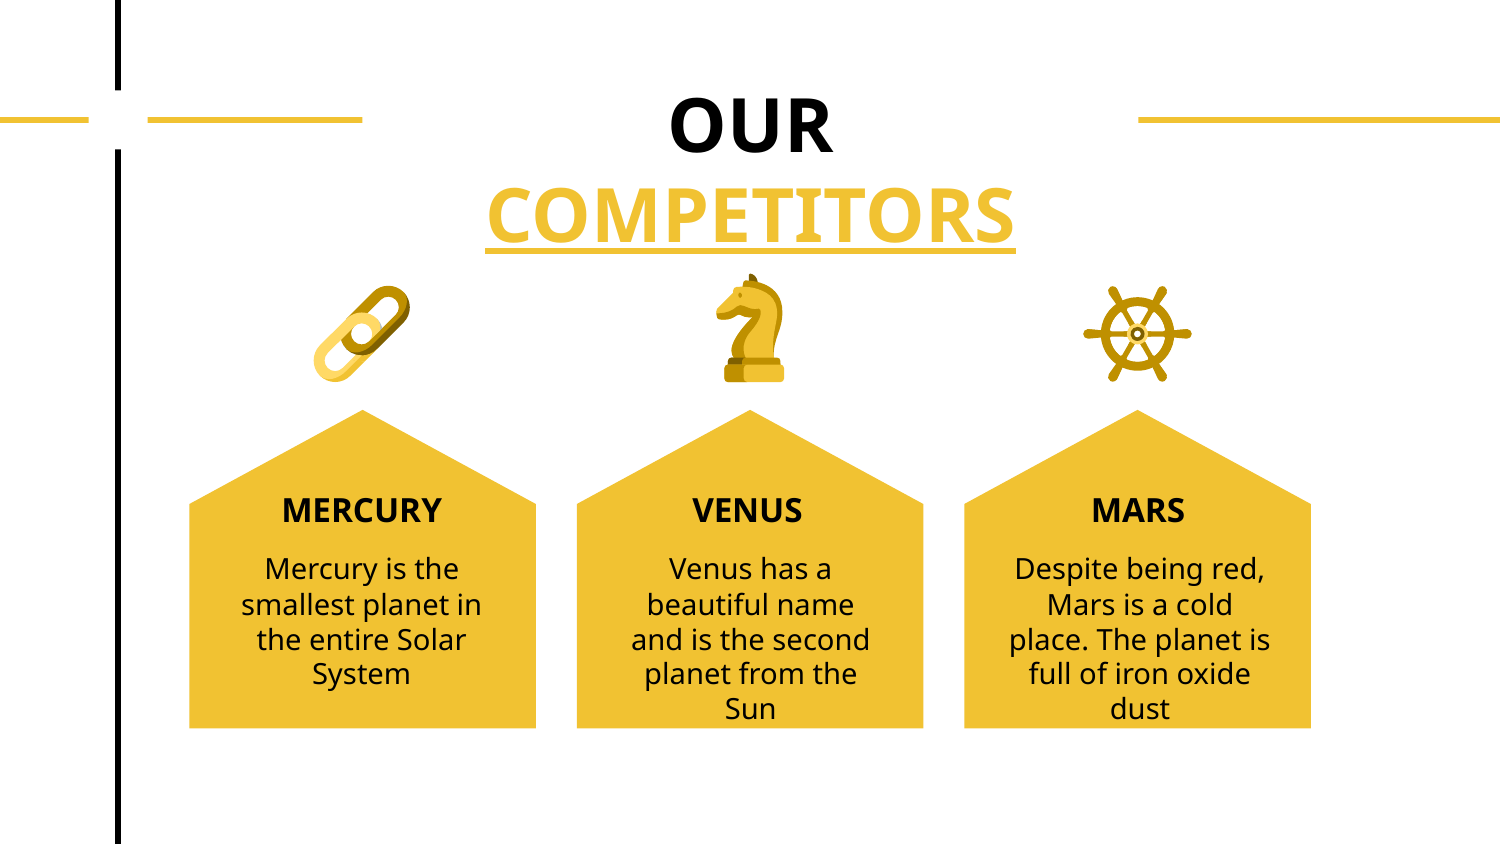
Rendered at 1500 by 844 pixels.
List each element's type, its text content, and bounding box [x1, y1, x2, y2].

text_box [1082, 285, 1193, 382]
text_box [715, 273, 785, 383]
title OUR COMPETITORS [405, 62, 1097, 185]
subtitle Venus has a beautiful name and is the second planet from the Sun [602, 535, 900, 703]
text_box [632, 409, 869, 474]
subtitle VENUS [591, 474, 904, 553]
text_box [244, 409, 481, 474]
subtitle MARS [982, 474, 1294, 553]
subtitle MERCURY [206, 474, 518, 553]
subtitle Despite being red, Mars is a cold place. The planet is full of iron oxide dust [991, 535, 1289, 703]
text_box [1019, 409, 1256, 474]
subtitle Mercury is the smallest planet in the entire Solar System [213, 535, 511, 703]
text_box [576, 493, 924, 729]
text_box [189, 494, 536, 729]
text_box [311, 285, 413, 383]
text_box [964, 494, 1311, 729]
